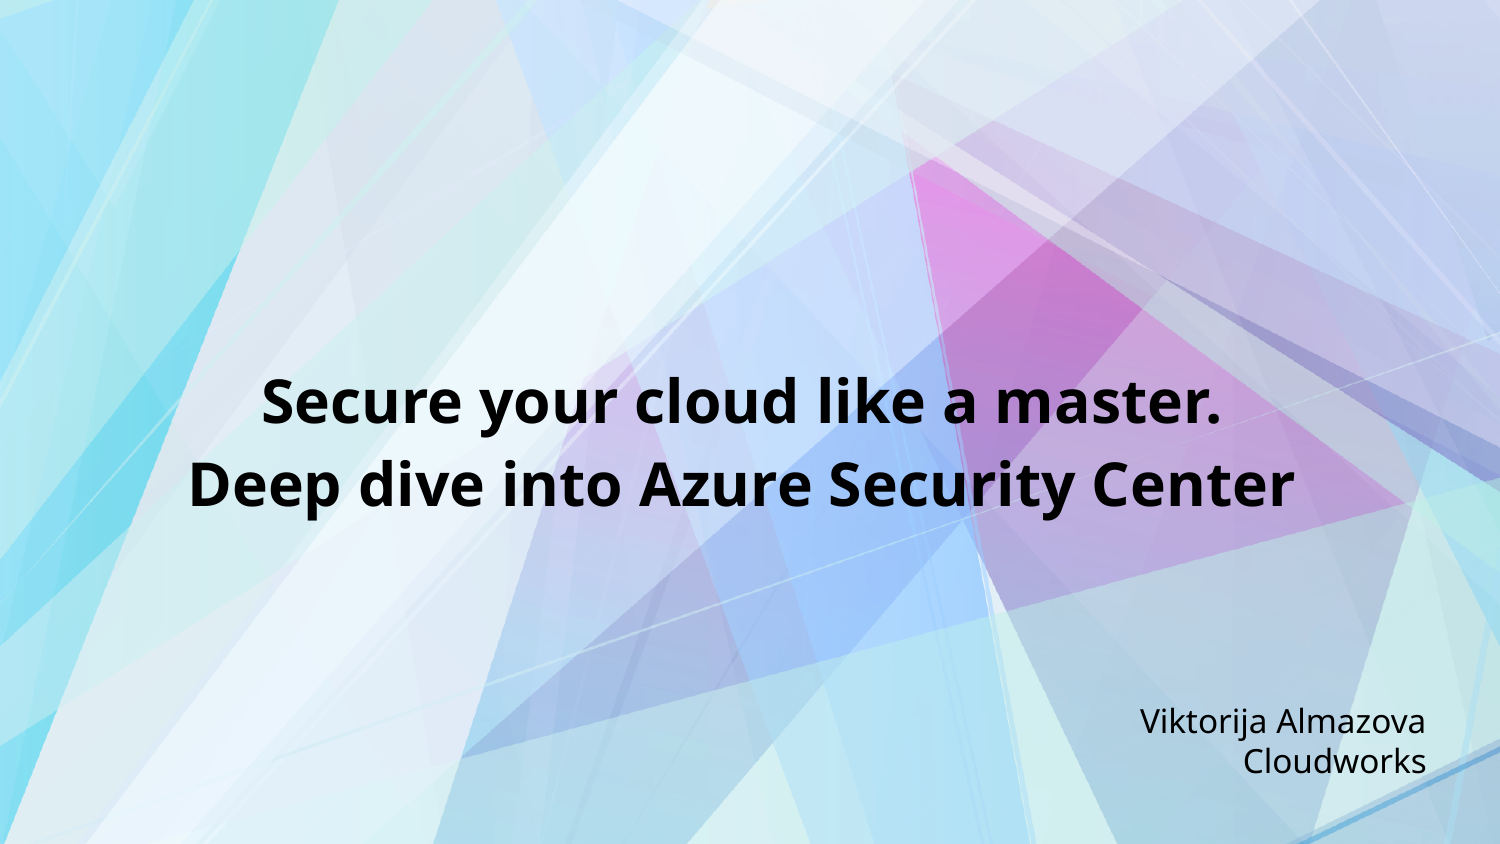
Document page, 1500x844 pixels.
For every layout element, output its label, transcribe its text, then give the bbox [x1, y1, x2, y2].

text_box Viktorija Almazova Cloudworks [1125, 693, 1442, 788]
title Secure your cloud like a master. Deep dive into Azure Security Center [112, 351, 1388, 532]
picture [0, 0, 1500, 844]
